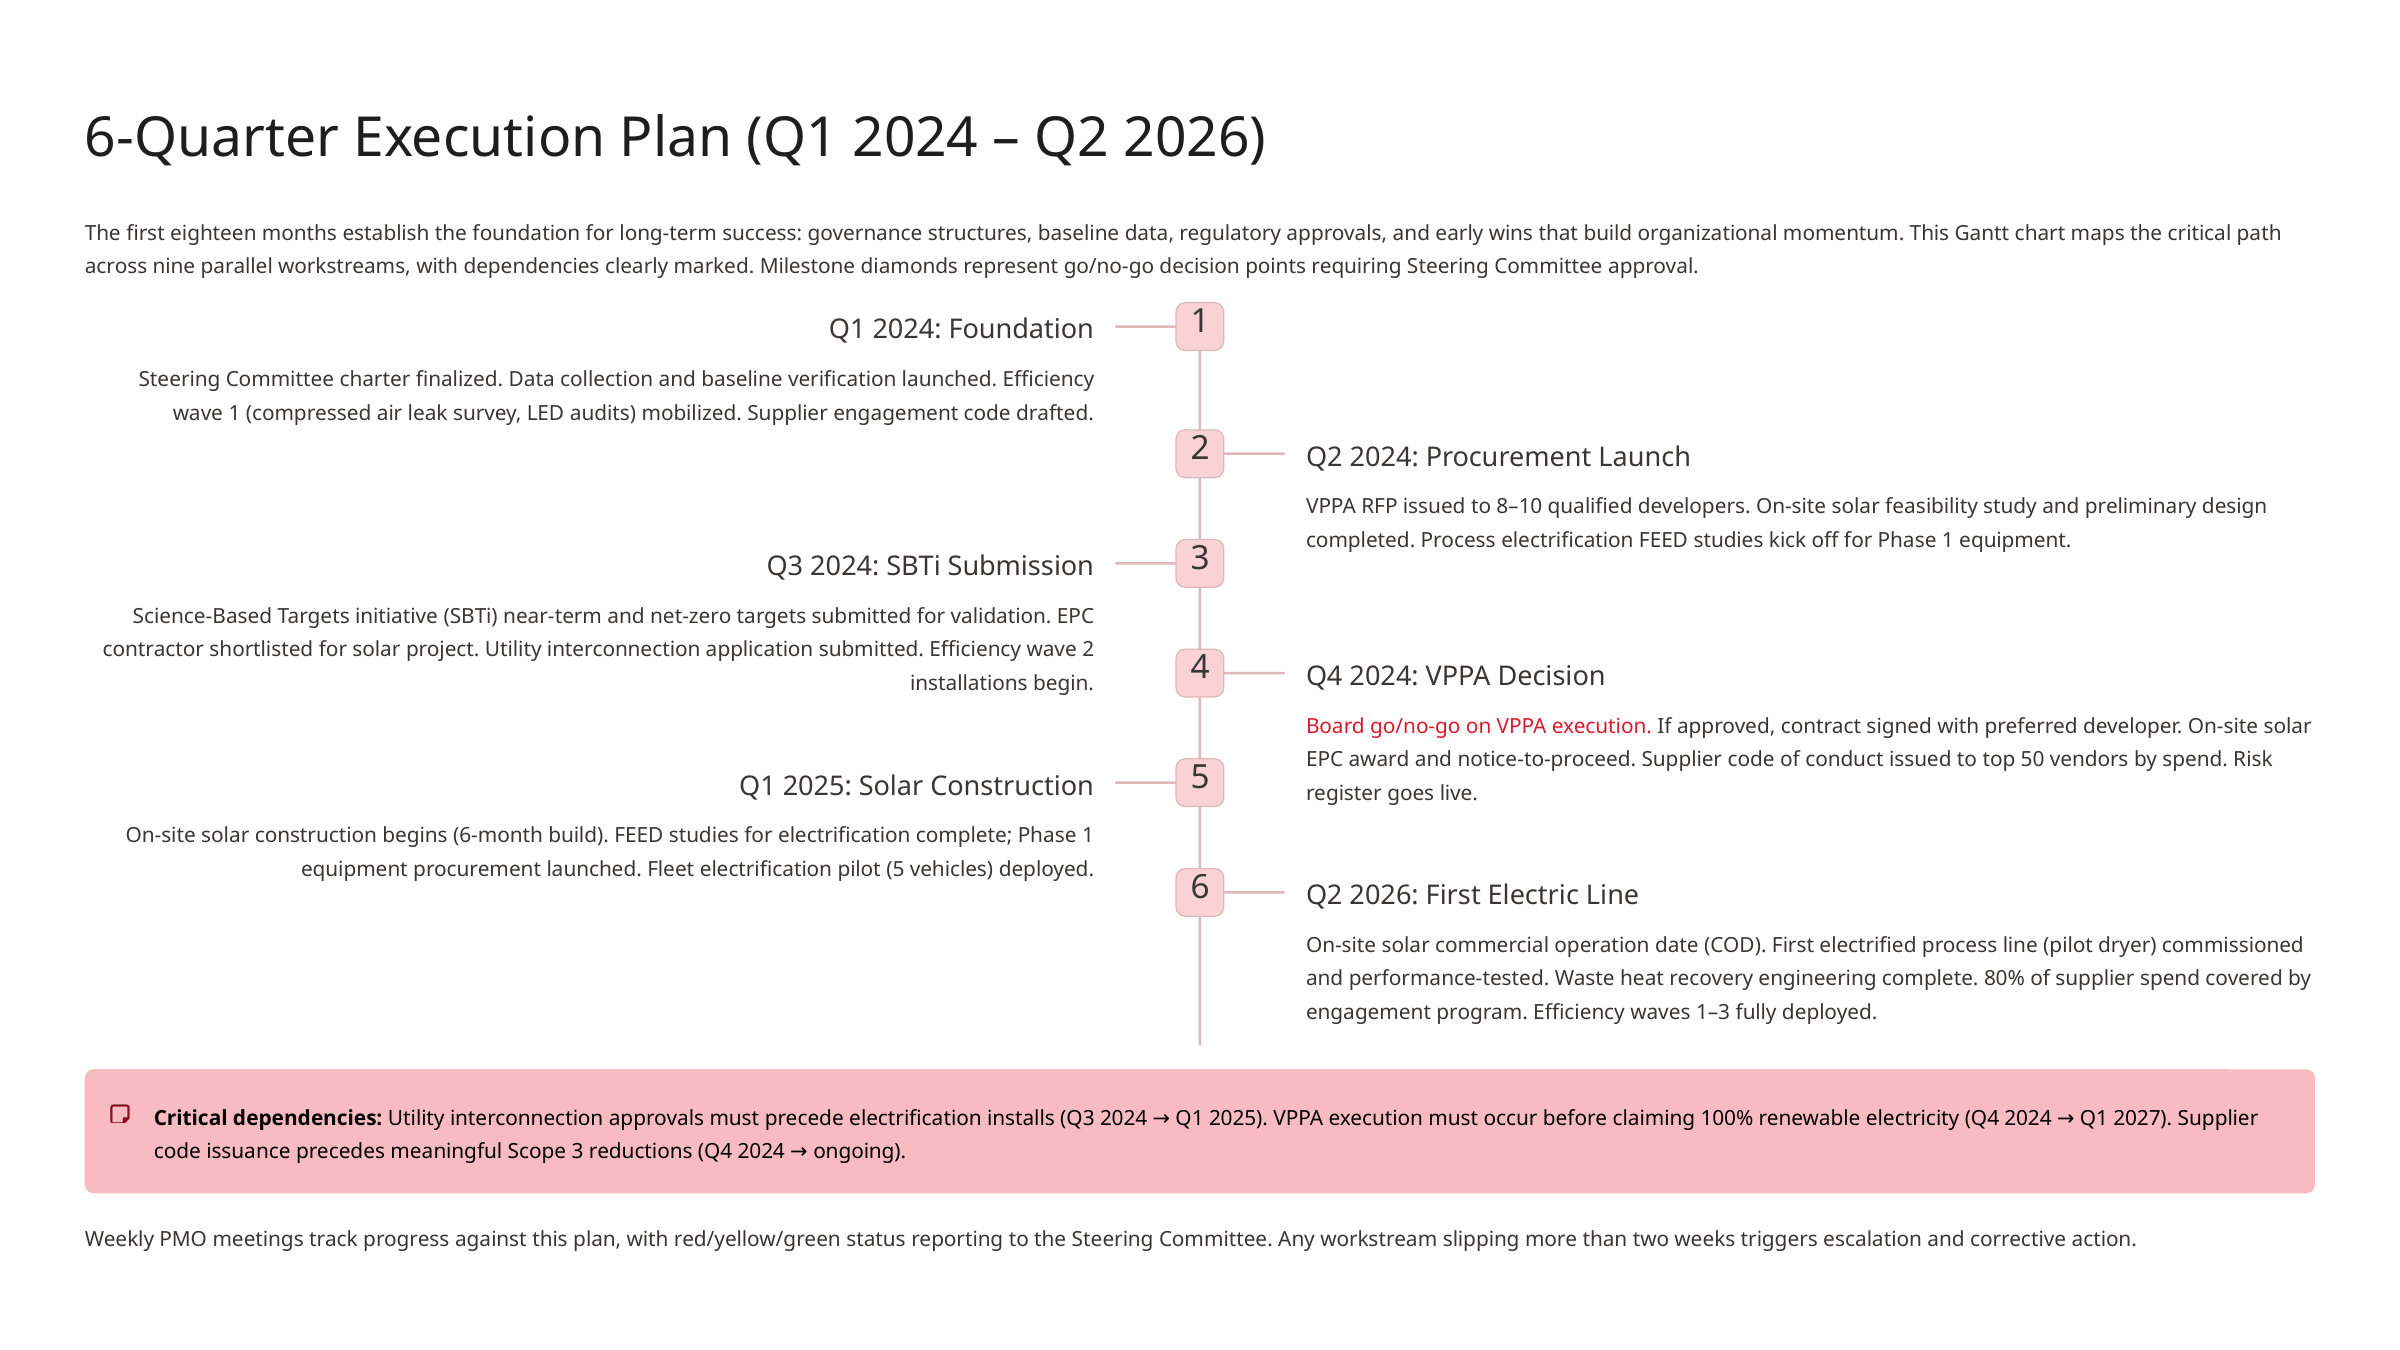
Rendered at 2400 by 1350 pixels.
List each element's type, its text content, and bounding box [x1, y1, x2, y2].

text_box On-site solar commercial operation date (COD). First electrified process line (pilot dryer) commissioned and performance-tested. Waste heat recovery engineering complete. 80% of supplier spend covered by engagement program. Efficiency waves 1–3 fully deployed. [1306, 923, 2316, 1026]
text_box [1176, 429, 1224, 478]
text_box 6 [1183, 871, 1217, 914]
text_box 5 [1183, 761, 1217, 804]
text_box VPPA RFP issued to 8–10 qualified developers. On-site solar feasibility study and preliminary design completed. Process electrification FEED studies kick off for Phase 1 equipment. [1306, 484, 2316, 553]
text_box Q1 2025: Solar Construction [693, 766, 1094, 801]
text_box On-site solar construction begins (6-month build). FEED studies for electrification complete; Phase 1 equipment procurement launched. Fleet electrification pilot (5 vehicles) deployed. [84, 813, 1094, 882]
text_box Board go/no-go on VPPA execution. If approved, contract signed with preferred developer. On-site solar EPC award and notice-to-proceed. Supplier code of conduct issued to top 50 vendors by spend. Risk register goes live. [1306, 704, 2316, 806]
text_box [1198, 351, 1202, 429]
text_box Q3 2024: SBTi Submission [720, 546, 1094, 582]
text_box [1176, 539, 1224, 588]
text_box [1198, 588, 1202, 649]
text_box The first eighteen months establish the foundation for long-term success: governance structures, baseline data, regulatory approvals, and early wins that build organizational momentum. This Gantt chart maps the critical path across nine parallel workstreams, with dependencies clearly marked. Milestone diamonds represent go/no-go decision points requiring Steering Committee approval. [84, 211, 2316, 279]
text_box [1176, 868, 1224, 917]
text_box [1198, 807, 1202, 868]
text_box [84, 1069, 2316, 1194]
picture [105, 1100, 133, 1123]
text_box 3 [1183, 542, 1217, 585]
text_box [1198, 697, 1202, 758]
text_box 1 [1183, 305, 1217, 348]
text_box [1198, 917, 1202, 1046]
text_box [1224, 671, 1285, 675]
text_box Q4 2024: VPPA Decision [1306, 656, 1653, 692]
text_box 4 [1183, 652, 1217, 694]
text_box Q2 2024: Procurement Launch [1305, 437, 1738, 472]
text_box Steering Committee charter finalized. Data collection and baseline verification launched. Efficiency wave 1 (compressed air leak survey, LED audits) mobilized. Supplier engagement code drafted. [84, 357, 1094, 460]
text_box Weekly PMO meetings track progress against this plan, with red/yellow/green status reporting to the Steering Committee. Any workstream slipping more than two weeks triggers escalation and corrective action. [84, 1217, 2316, 1251]
text_box 2 [1183, 432, 1217, 475]
text_box Science-Based Targets initiative (SBTi) near-term and net-zero targets submitted for validation. EPC contractor shortlisted for solar project. Utility interconnection application submitted. Efficiency wave 2 installations begin. [84, 594, 1094, 697]
text_box [1176, 758, 1224, 807]
text_box [1198, 478, 1202, 539]
text_box [1176, 649, 1224, 697]
text_box Critical dependencies: Utility interconnection approvals must precede electrification installs (Q3 2024 → Q1 2025). VPPA execution must occur before claiming 100% renewable electricity (Q4 2024 → Q1 2027). Supplier code issuance precedes meaningful Scope 3 reductions (Q4 2024 → ongoing). [153, 1095, 2294, 1164]
text_box Q2 2026: First Electric Line [1306, 875, 1687, 911]
text_box Q1 2024: Foundation [799, 309, 1094, 345]
text_box [1176, 302, 1224, 351]
text_box 6-Quarter Execution Plan (Q1 2024 – Q2 2026) [84, 98, 1391, 169]
